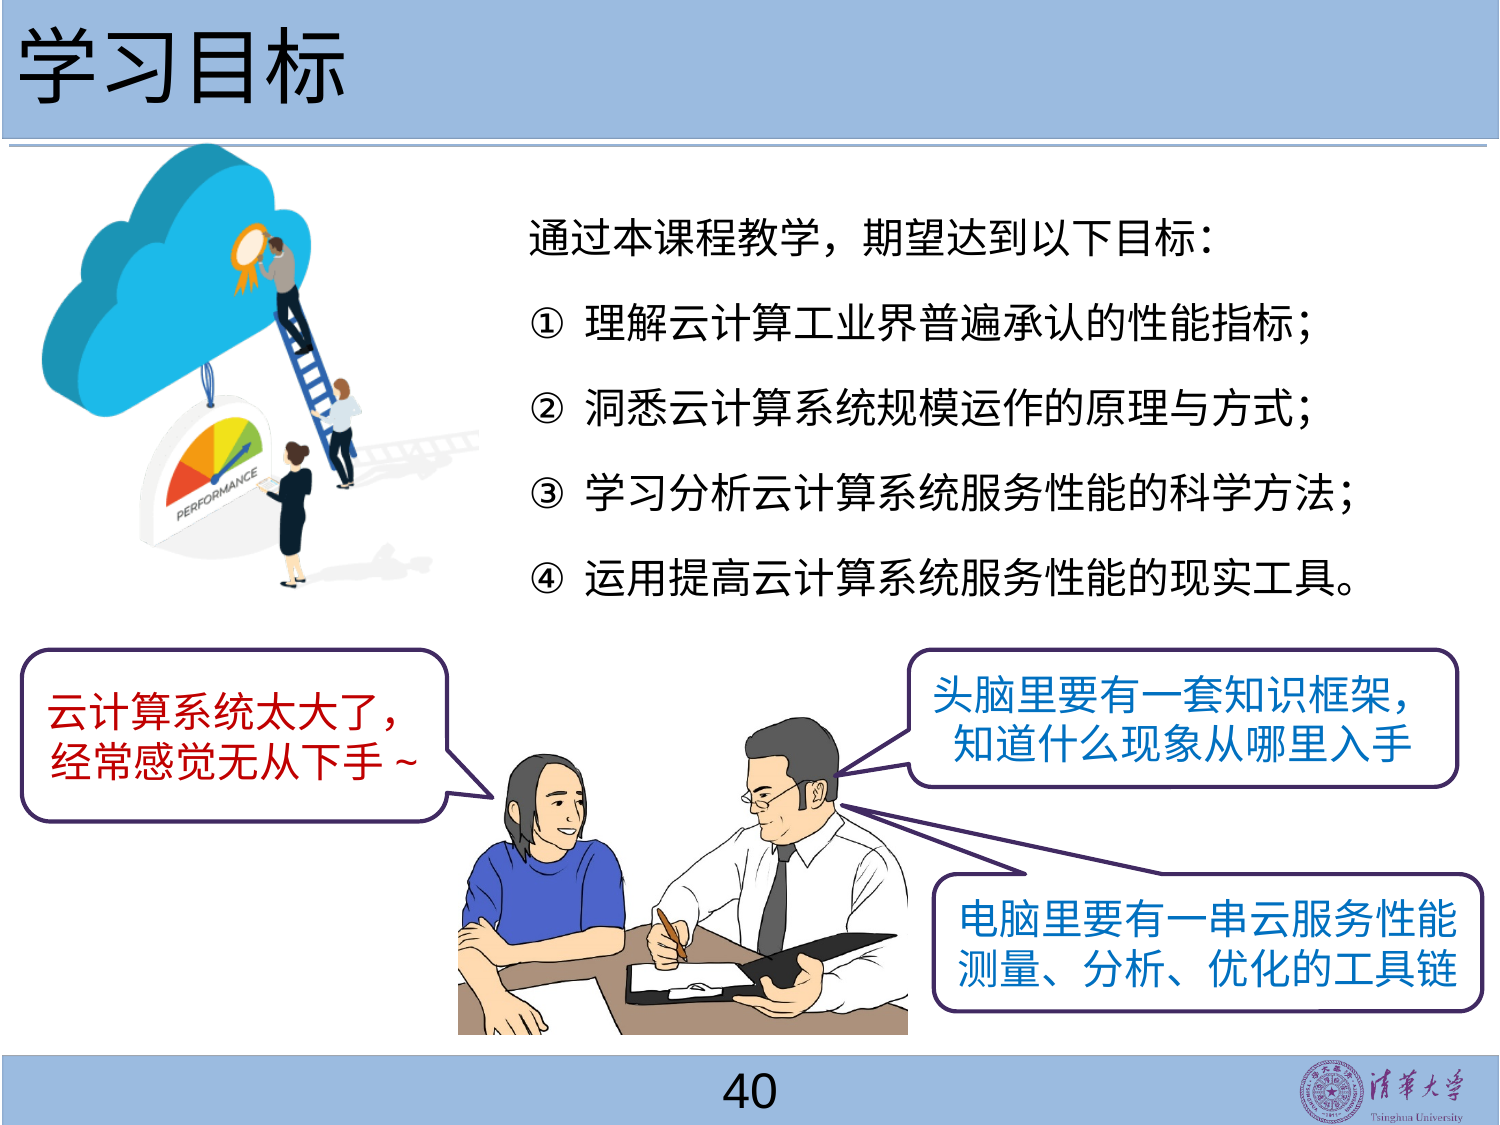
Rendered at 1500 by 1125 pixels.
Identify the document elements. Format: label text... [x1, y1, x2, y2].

picture [458, 698, 908, 1036]
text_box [0, 1054, 1500, 1125]
text_box 云计算系统太大了，经常感觉无从下手~ [19, 647, 453, 824]
text_box 电脑里要有一串云服务性能测量、分析、优化的工具链 [913, 818, 1485, 1014]
text_box 通过本课程教学，期望达到以下目标： 理解云计算工业界普遍承认的性能指标； 洞悉云计算系统规模运作的原理与方式； 学习分析云计算系统服务性能的科学方法； 运用提高云计算系统服务性能的现实工具。 [513, 179, 1456, 610]
picture [0, 0, 1500, 599]
text_box 头脑里要有一套知识框架，知道什么现象从哪里入手 [906, 647, 1460, 790]
